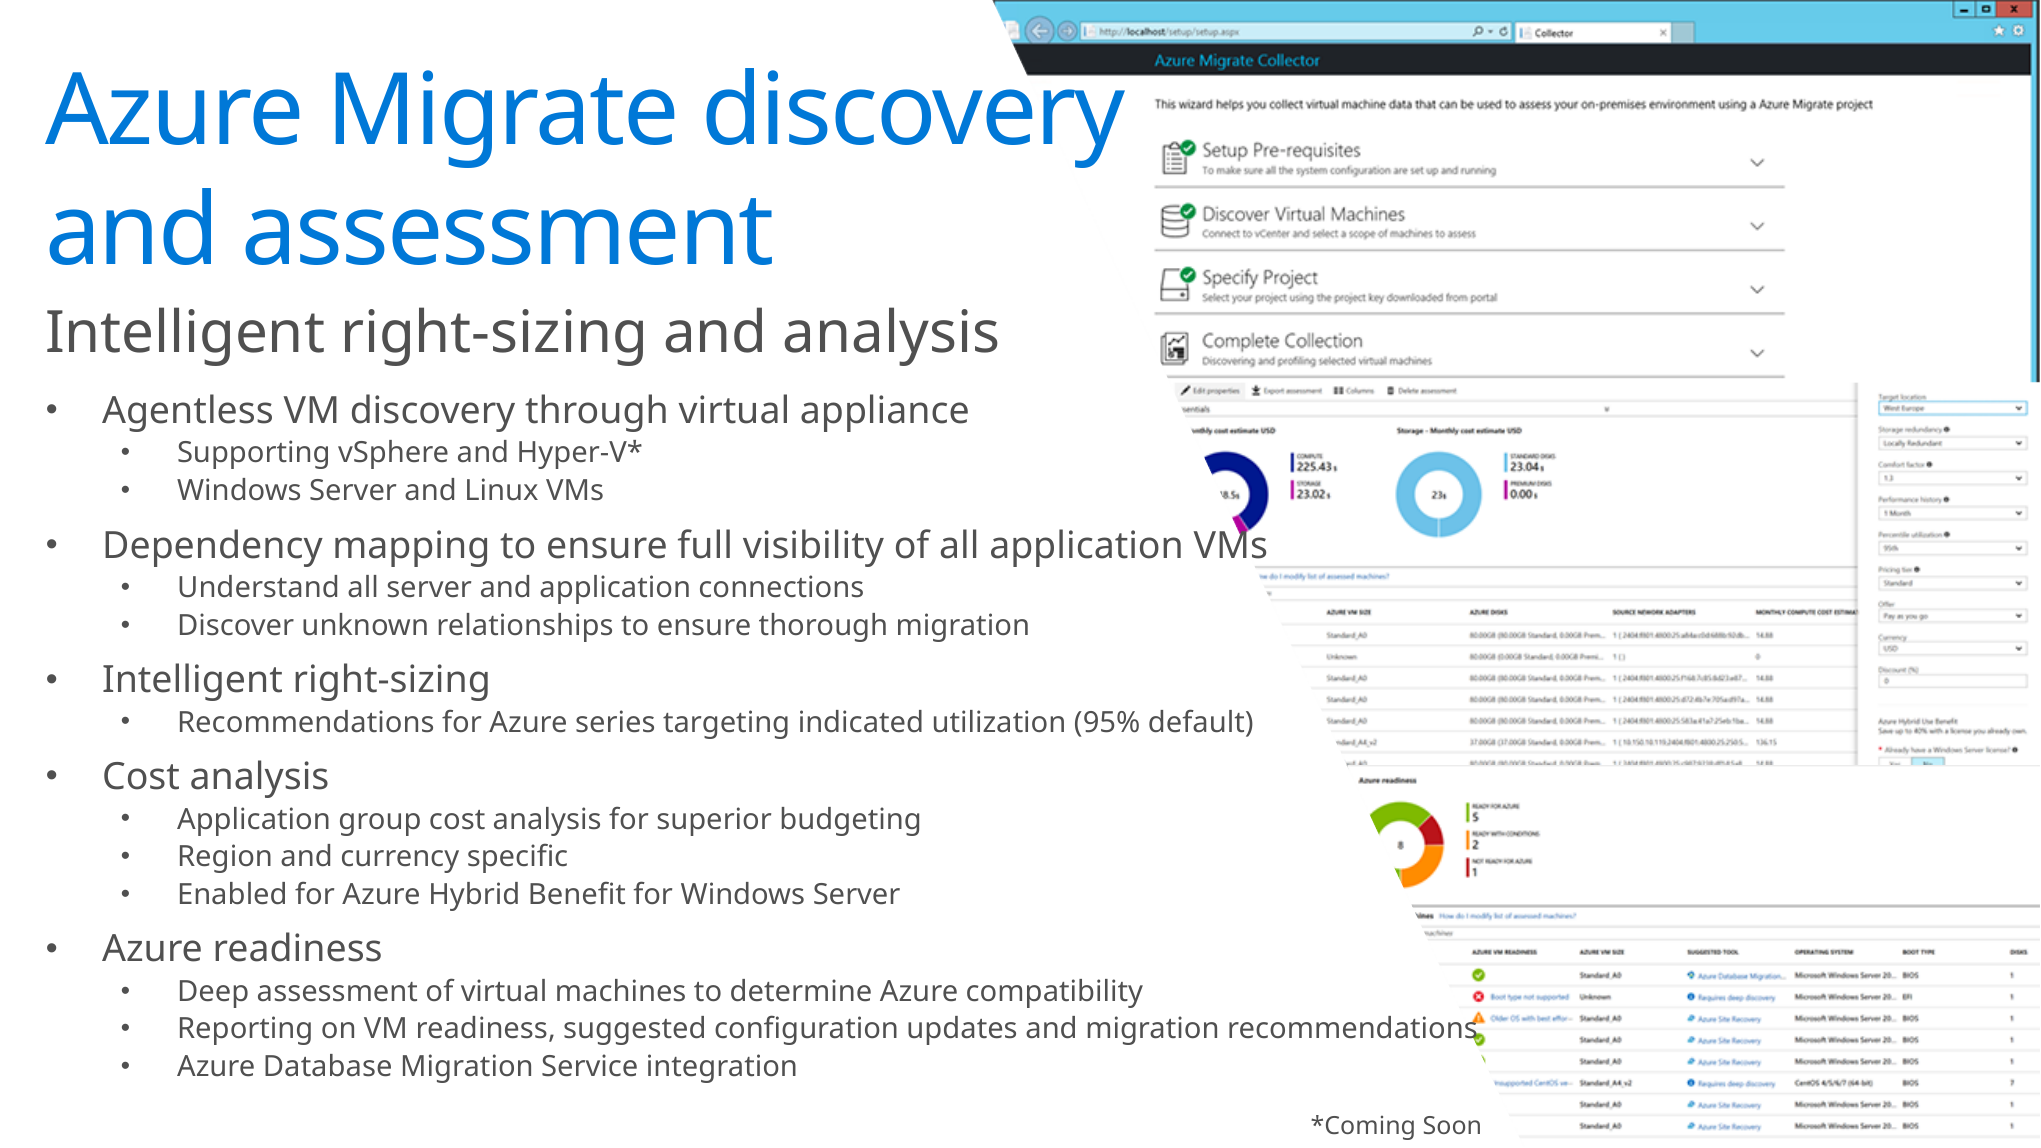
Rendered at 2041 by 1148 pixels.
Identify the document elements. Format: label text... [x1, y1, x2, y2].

list Intelligent right-sizing and analysis Agentless VM discovery through virtual appliance Supporting vSphere and Hyper-V* Windows Server and Linux VMs Dependency mapping to ensure full visibility of all application VMs Understand all server and application connections Discover unknown relationships to ensure thorough migration Intelligent right-sizing Recommendations for Azure series targeting indicated utilization (95% default) Cost analysis Application group cost analysis for superior budgeting Region and currency specific Enabled for Azure Hybrid Benefit for Windows Server Azure readiness Deep assessment of virtual machines to determine Azure compatibility Reporting on VM readiness, suggested configuration updates and migration recommendations Azure Database Migration Service integration [45, 299, 1346, 1107]
picture [991, 0, 2041, 1148]
text_box *Coming Soon [1295, 1107, 1346, 1147]
title Azure Migrate discovery and assessment [45, 30, 991, 157]
